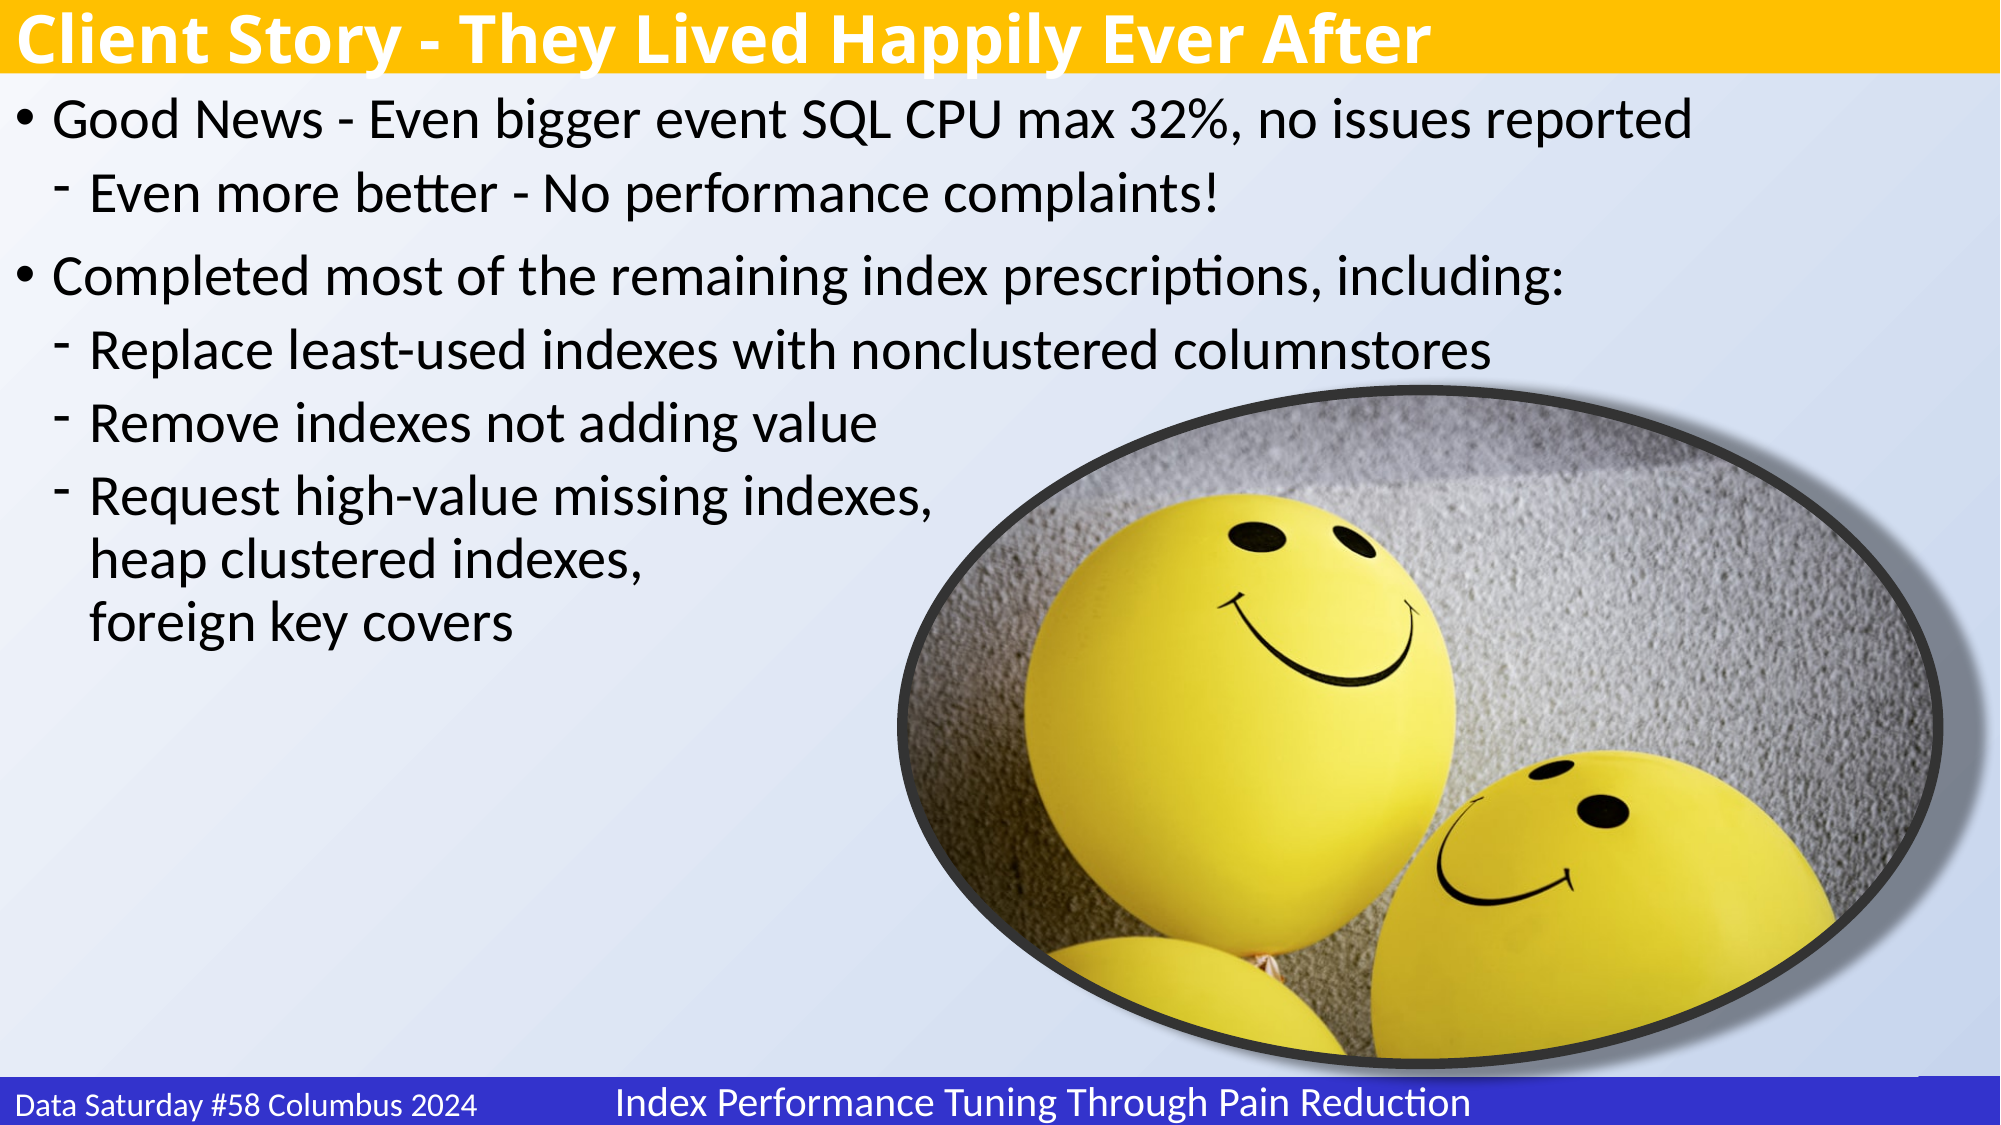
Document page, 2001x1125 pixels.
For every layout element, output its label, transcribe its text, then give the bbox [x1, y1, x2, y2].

title Client Story - They Lived Happily Ever After [0, 0, 2000, 74]
list Good News - Even bigger event SQL CPU max 32%, no issues reported Even more better - No performance complaints! Completed most of the remaining index prescriptions, including: Replace least-used indexes with nonclustered columnstores Remove indexes not adding value Request high-value missing indexes, heap clustered indexes, foreign key covers [0, 74, 2000, 1077]
picture [902, 390, 1939, 1064]
